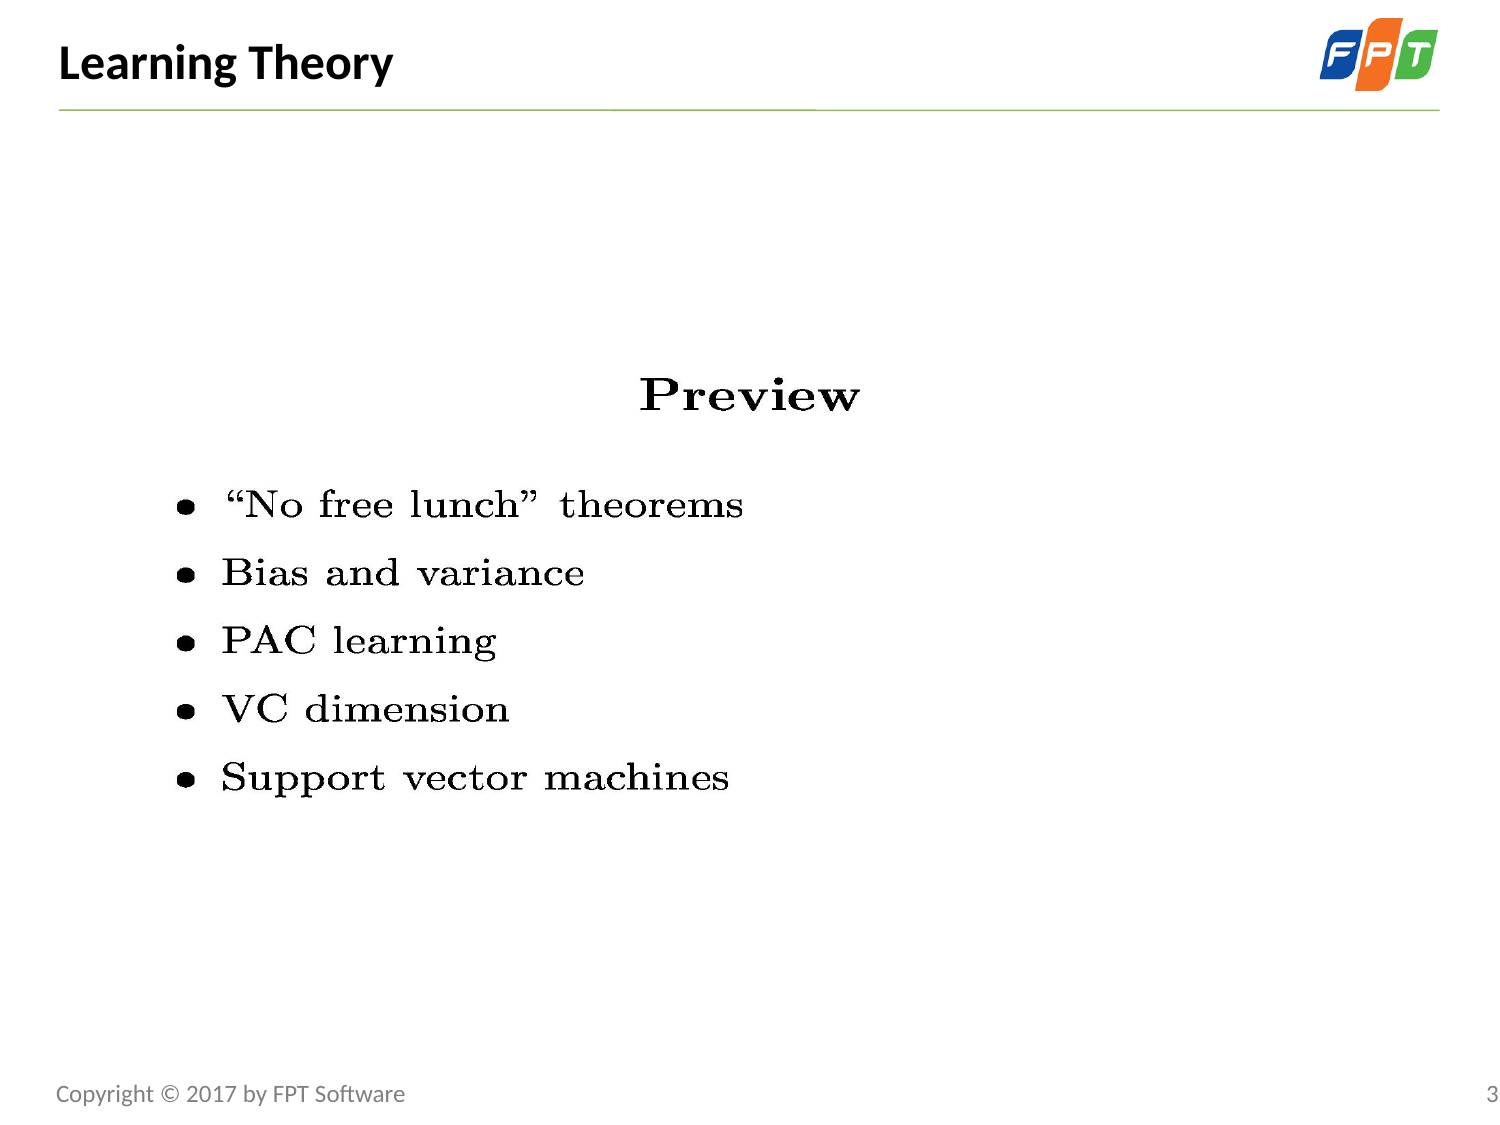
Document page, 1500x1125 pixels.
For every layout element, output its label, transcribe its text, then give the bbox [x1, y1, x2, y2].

picture [0, 113, 1500, 1071]
picture [1317, 16, 1439, 93]
text_box Learning Theory [58, 24, 1305, 95]
